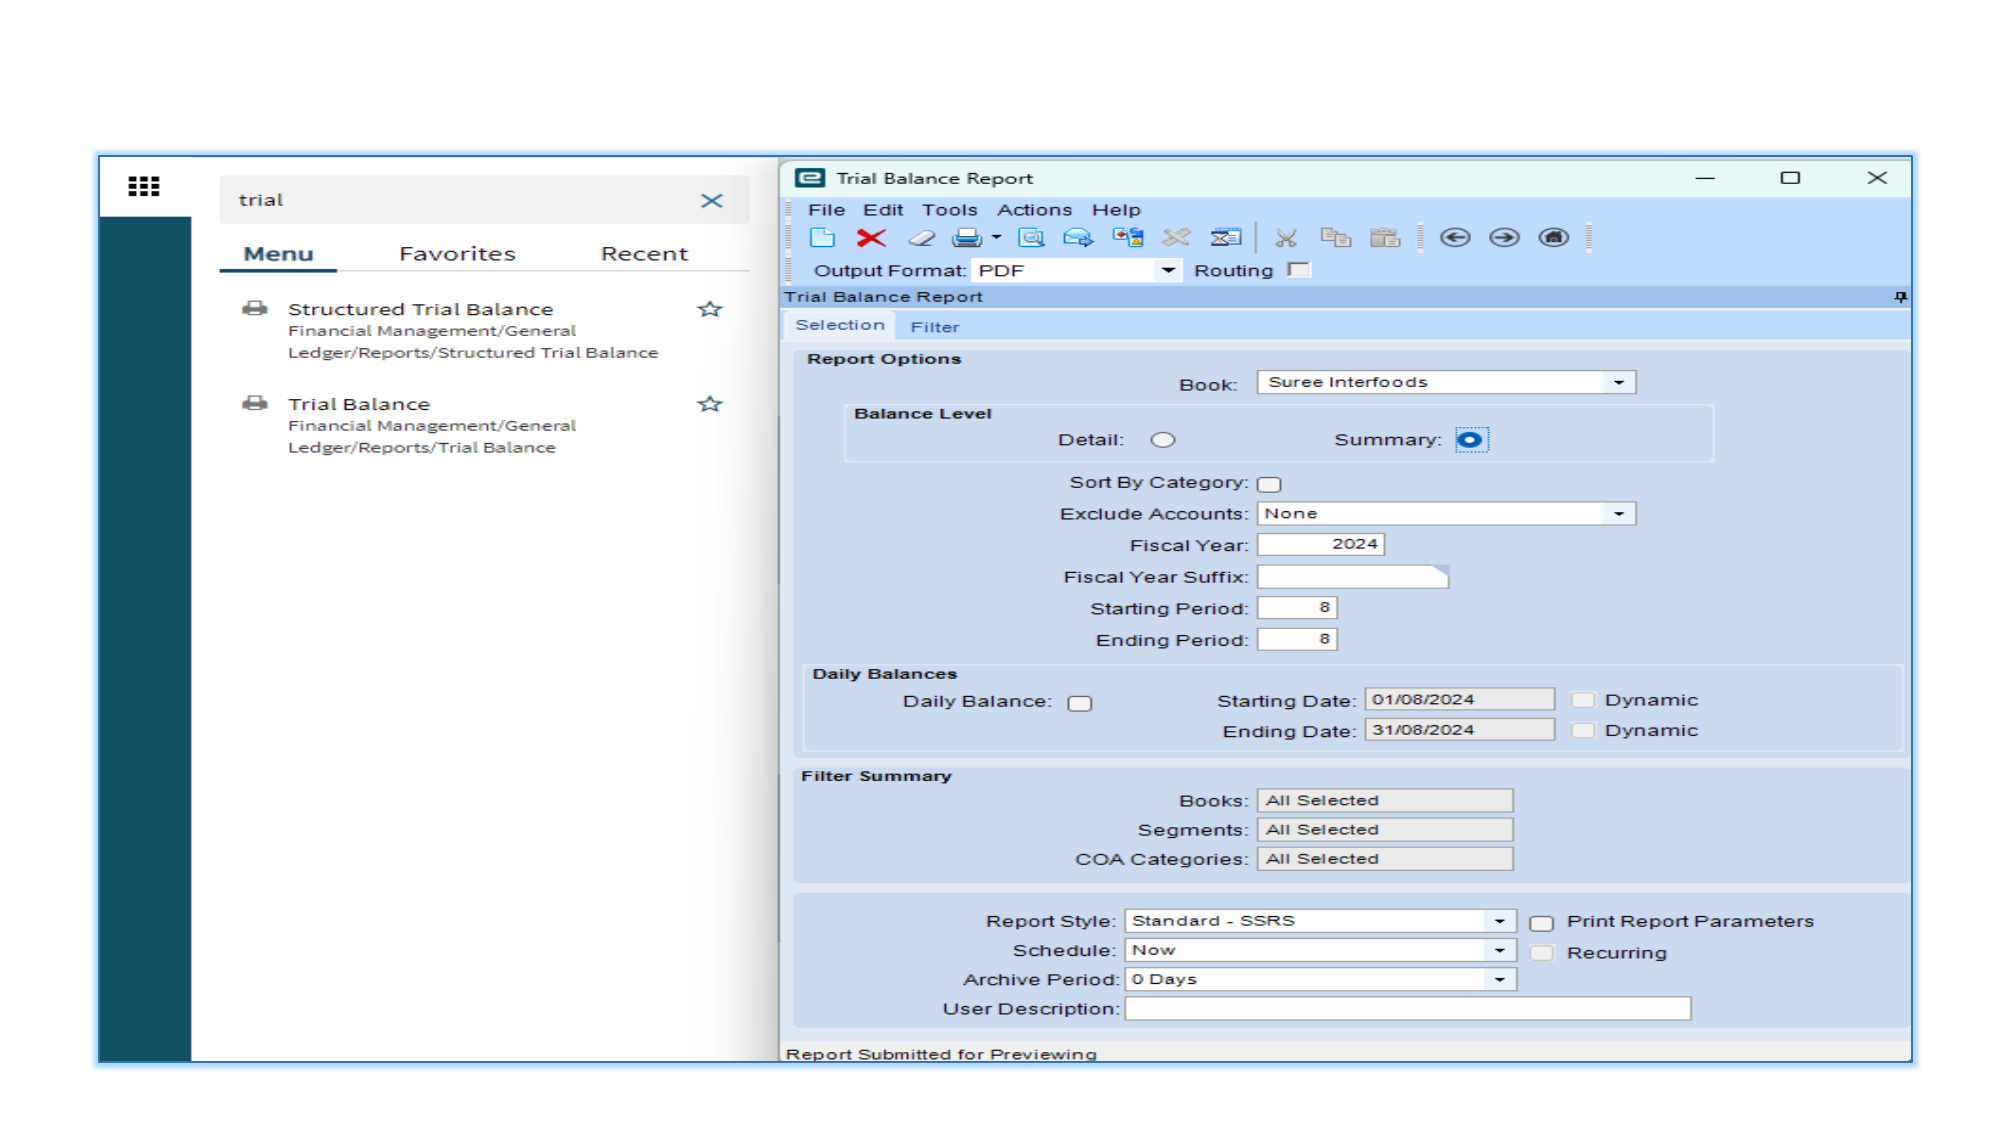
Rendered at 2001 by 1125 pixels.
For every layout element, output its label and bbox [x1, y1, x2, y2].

picture [99, 156, 1911, 1062]
